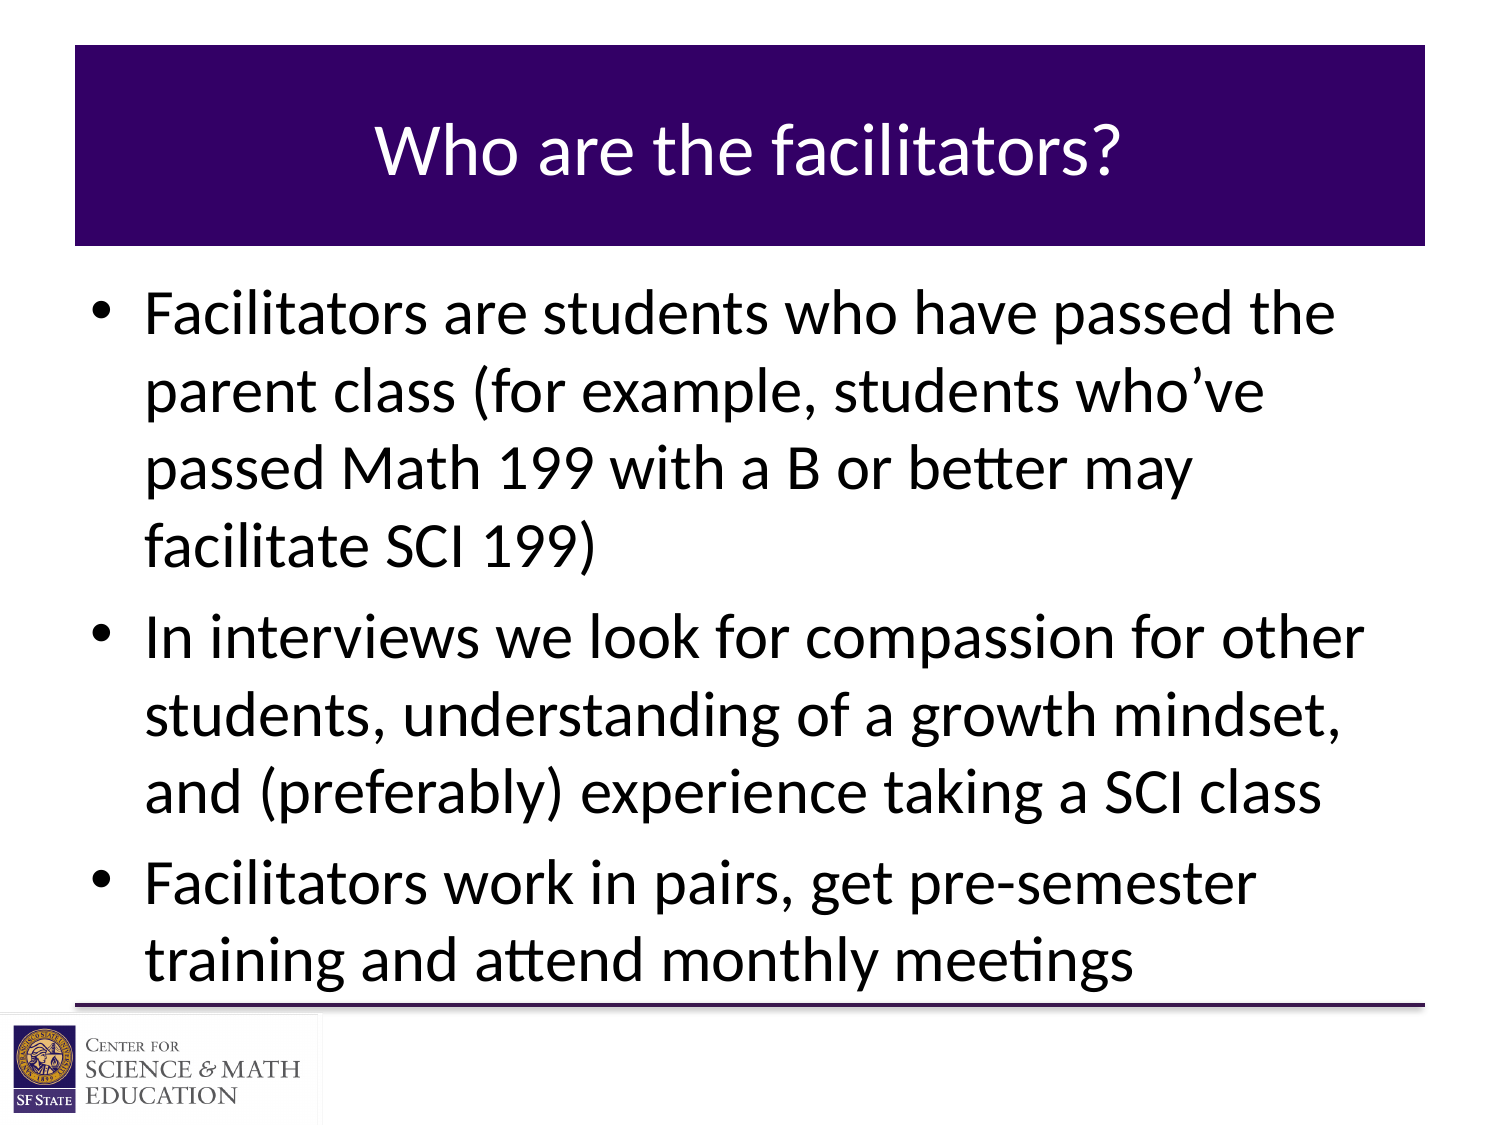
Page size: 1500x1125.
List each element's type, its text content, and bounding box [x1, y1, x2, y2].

picture [0, 1012, 323, 1125]
list Facilitators are students who have passed the parent class (for example, students who’ve passed Math 199 with a B or better may facilitate SCI 199) In interviews we look for compassion for other students, understanding of a growth mindset, and (preferably) experience taking a SCI class Facilitators work in pairs, get pre-semester training and attend monthly meetings [75, 262, 1425, 1005]
title Who are the facilitators? [75, 45, 1425, 246]
